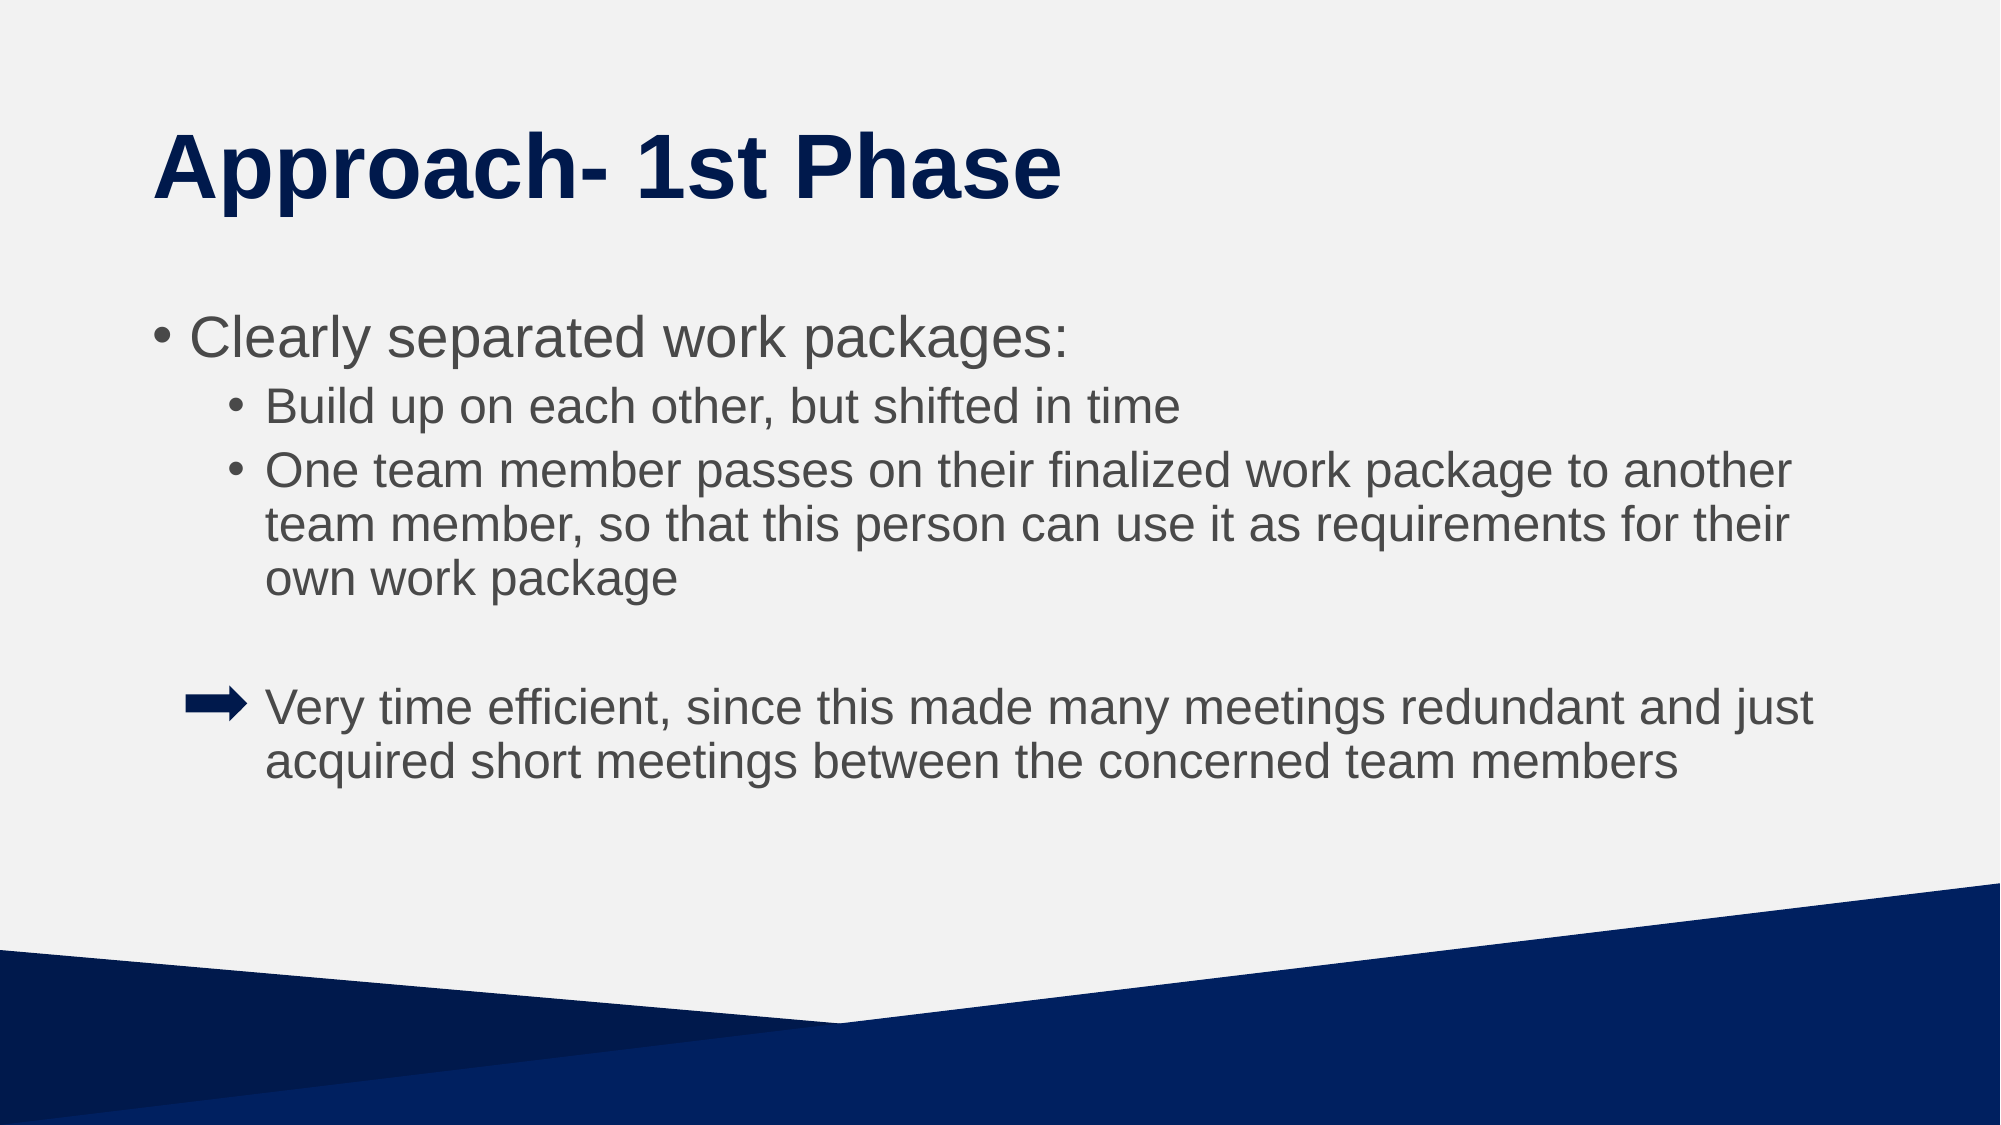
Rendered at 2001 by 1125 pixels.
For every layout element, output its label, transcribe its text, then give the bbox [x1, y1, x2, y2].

title Approach- 1st Phase [137, 59, 1863, 278]
list Clearly separated work packages: Build up on each other, but shifted in time One team member passes on their finalized work package to another team member, so that this person can use it as requirements for their own work package Very time efficient, since this made many meetings redundant and just acquired short meetings between the concerned team members [137, 299, 1863, 1014]
text_box [184, 682, 249, 724]
